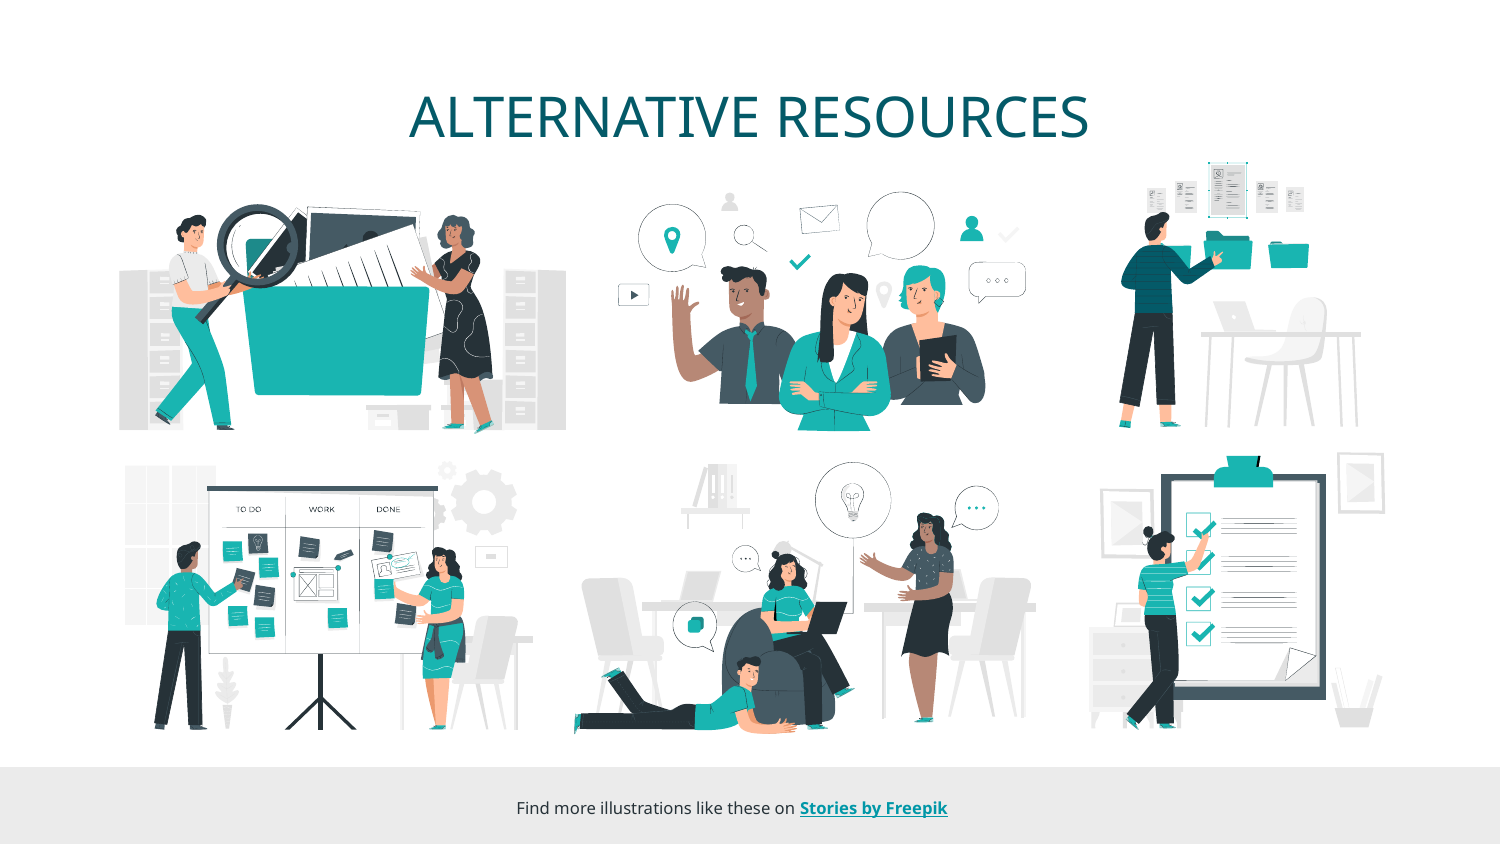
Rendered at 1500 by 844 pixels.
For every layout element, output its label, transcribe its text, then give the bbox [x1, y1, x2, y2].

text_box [573, 461, 1036, 735]
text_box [1088, 452, 1386, 731]
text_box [1118, 162, 1361, 429]
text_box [119, 203, 567, 435]
title ALTERNATIVE RESOURCES [118, 88, 1382, 142]
subtitle Find more illustrations like these on Stories by Freepik [125, 785, 1340, 831]
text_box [124, 460, 534, 730]
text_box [617, 191, 1027, 432]
